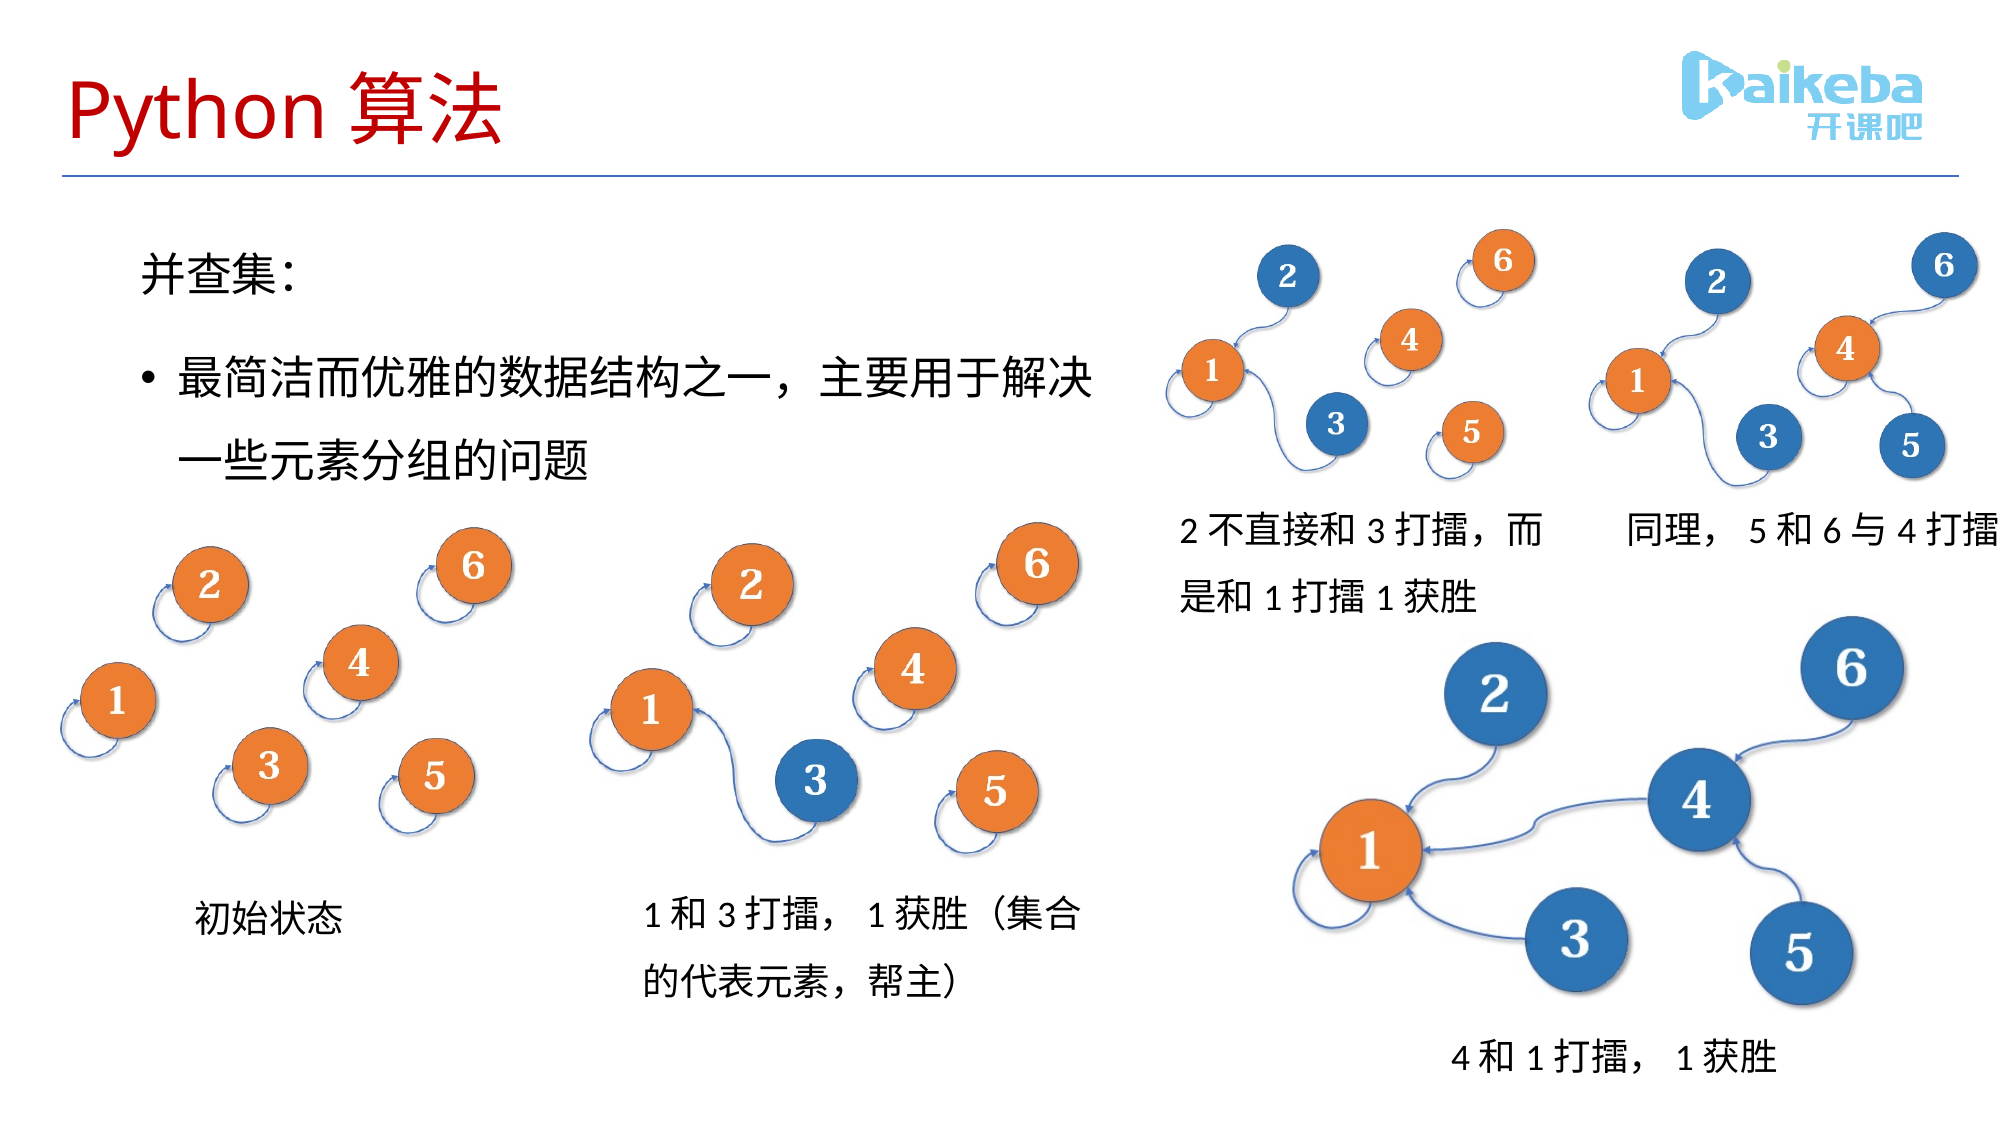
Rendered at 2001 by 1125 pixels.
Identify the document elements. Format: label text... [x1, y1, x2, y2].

text_box 4和1打擂，1获胜 [1443, 1018, 1848, 1105]
text_box 并查集： 最简洁而优雅的数据结构之一，主要用于解决一些元素分组的问题 [132, 210, 1114, 782]
picture [31, 514, 539, 852]
picture [1575, 224, 1988, 493]
text_box 1和3打擂，1获胜（集合的代表元素，帮主） [635, 860, 1114, 959]
title Python算法 [57, 59, 1728, 167]
picture [567, 514, 1095, 866]
picture [1154, 226, 1539, 487]
text_box 同理，5和6与4打擂 [1619, 475, 2000, 578]
text_box 2不直接和3打擂，而是和1打擂1获胜 [1171, 475, 1576, 578]
text_box 初始状态 [186, 865, 490, 963]
picture [1259, 602, 1934, 1018]
